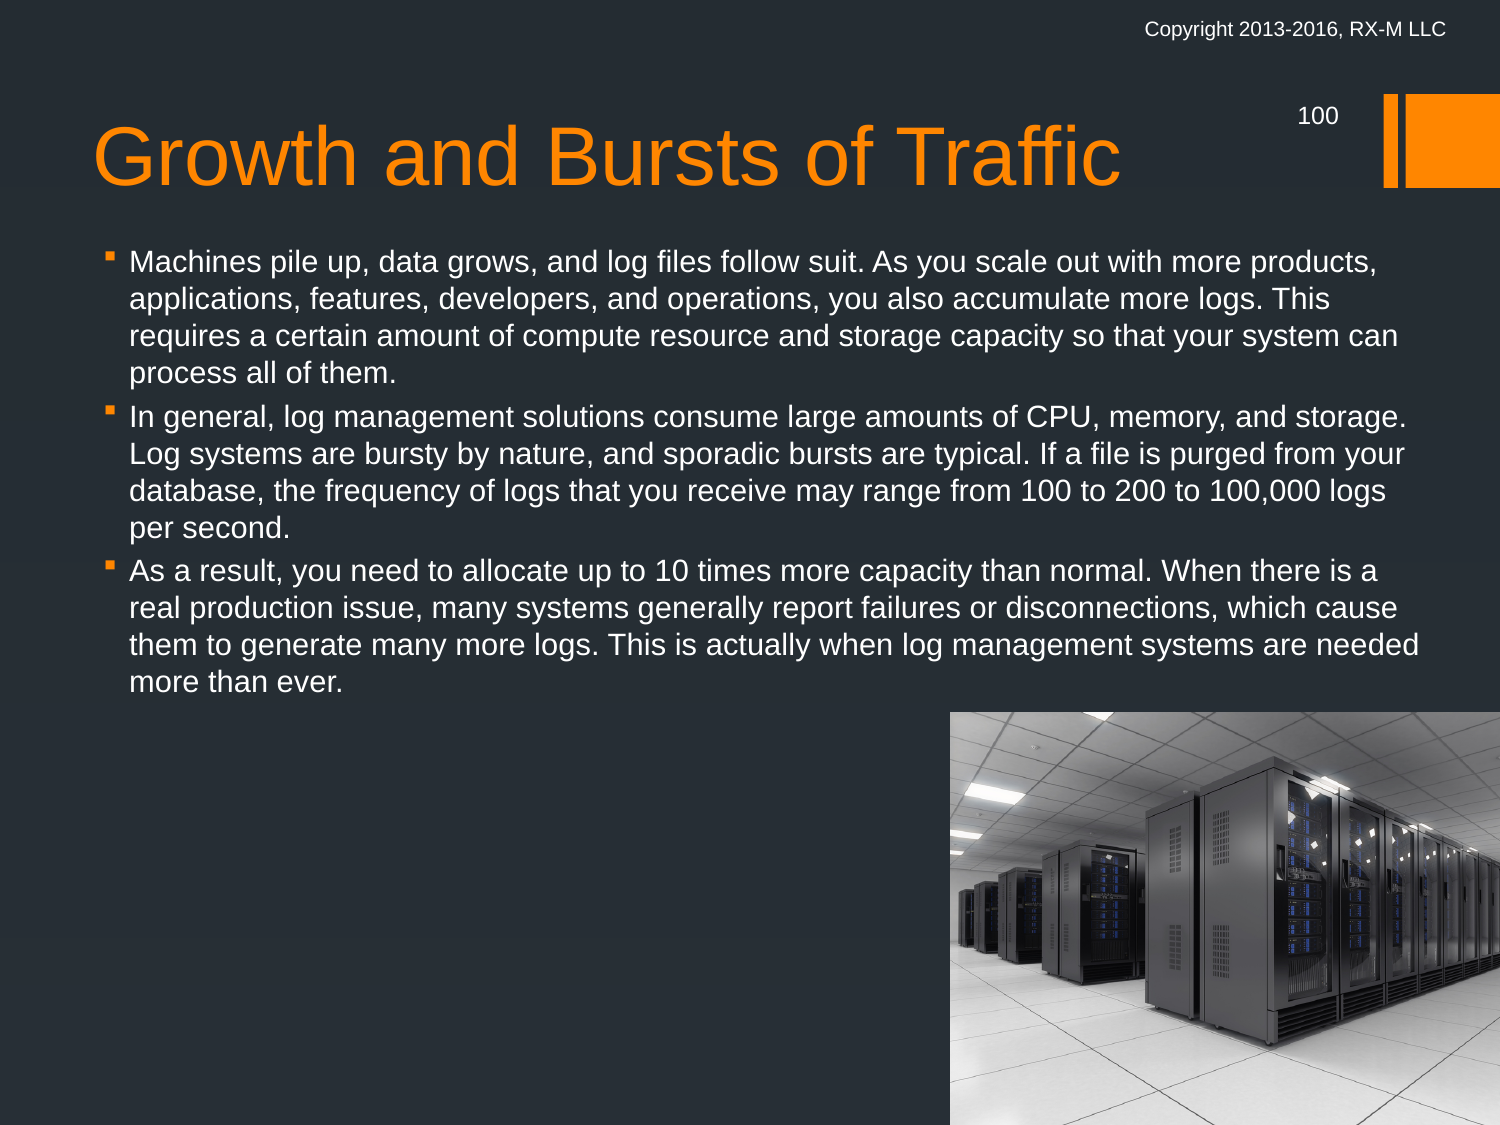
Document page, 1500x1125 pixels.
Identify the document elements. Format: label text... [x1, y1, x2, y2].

title Growth and Bursts of Traffic [77, 20, 1278, 210]
picture [949, 711, 1500, 1125]
list Machines pile up, data grows, and log files follow suit. As you scale out with more products, applications, features, developers, and operations, you also accumulate more logs. This requires a certain amount of compute resource and storage capacity so that your system can process all of them. In general, log management solutions consume large amounts of CPU, memory, and storage. Log systems are bursty by nature, and sporadic bursts are typical. If a file is purged from your database, the frequency of logs that you receive may range from 100 to 200 to 100,000 logs per second. As a result, you need to allocate up to 10 times more capacity than normal. When there is a real production issue, many systems generally report failures or disconnections, which cause them to generate many more logs. This is actually when log management systems are needed more than ever. [81, 234, 1438, 713]
slide_number 100 [1199, 90, 1355, 140]
footer Copyright 2013-2016, RX-M LLC [1092, 15, 1462, 65]
